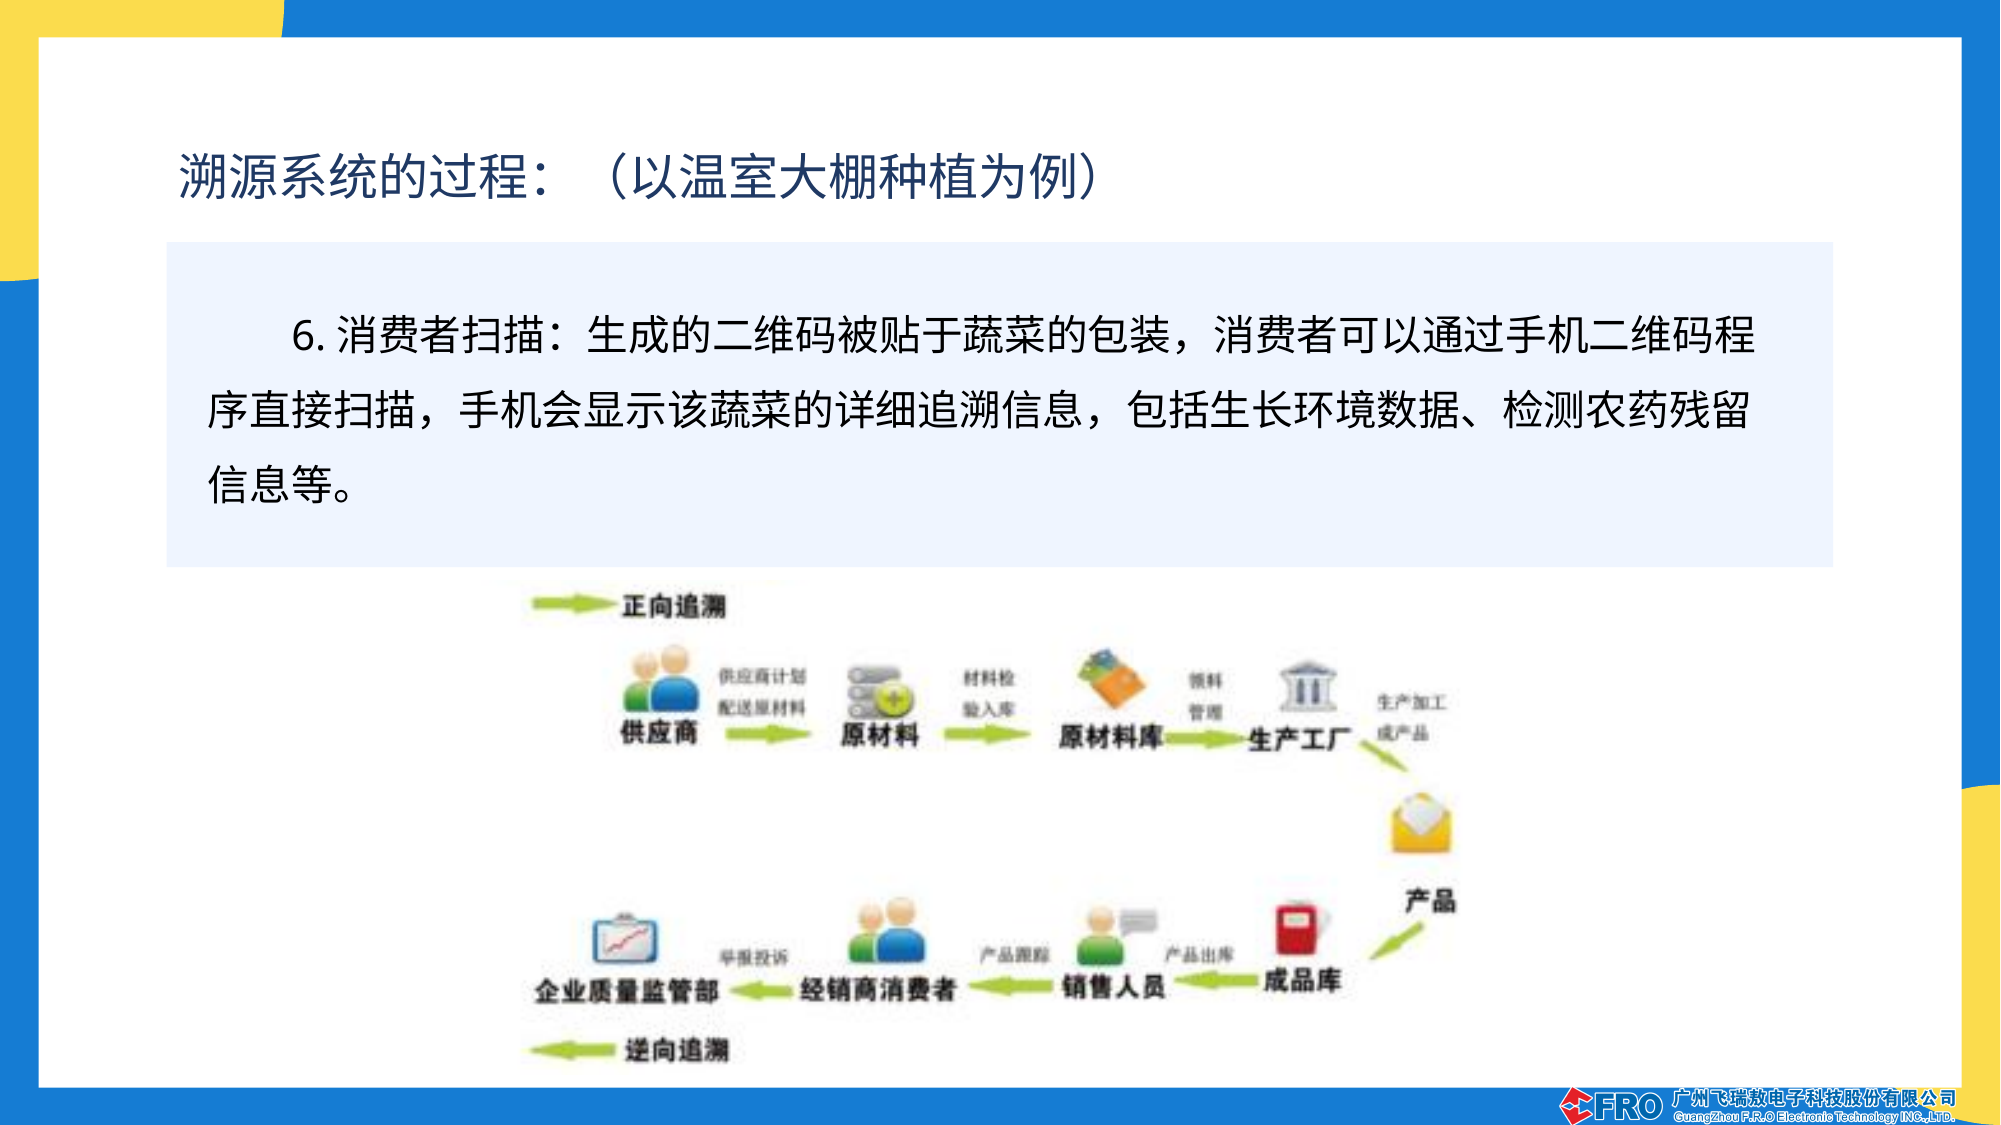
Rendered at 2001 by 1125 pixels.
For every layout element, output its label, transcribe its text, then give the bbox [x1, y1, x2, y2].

picture [1559, 1087, 1956, 1125]
text_box 6.消费者扫描：生成的二维码被贴于蔬菜的包装，消费者可以通过手机二维码程序直接扫描，手机会显示该蔬菜的详细追溯信息，包括生长环境数据、检测农药残留信息等。 [166, 241, 1834, 568]
text_box 溯源系统的过程：（以温室大棚种植为例） [163, 137, 1144, 213]
picture [481, 580, 1519, 1075]
